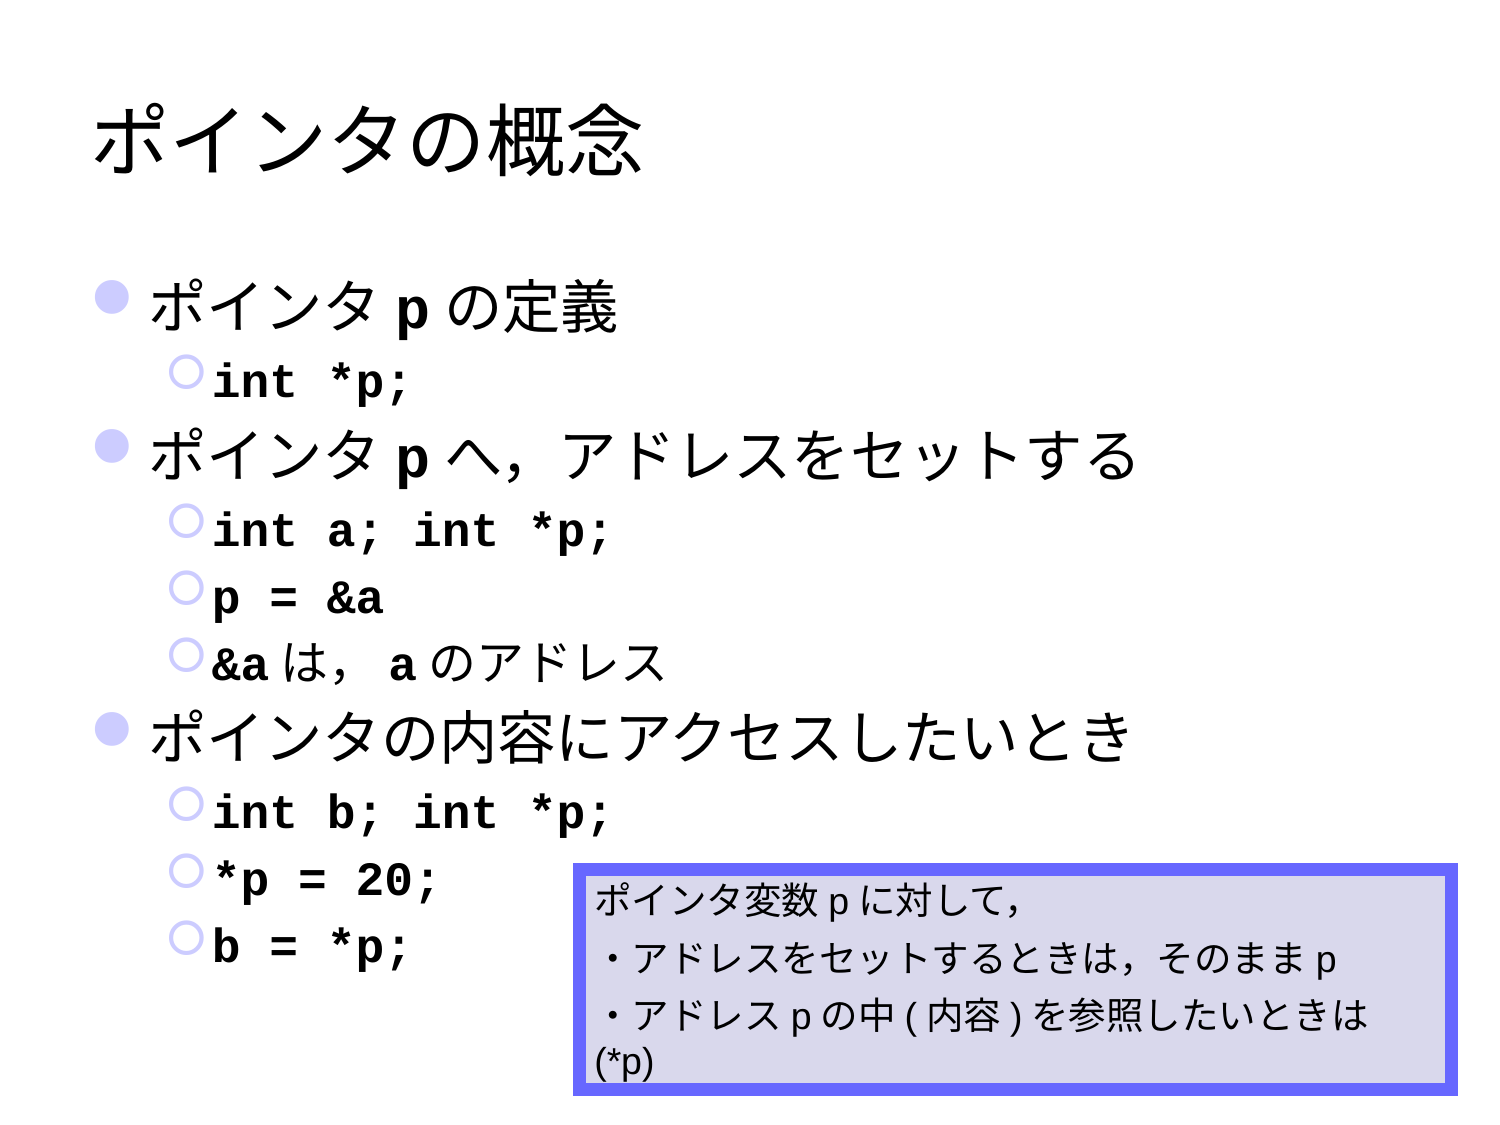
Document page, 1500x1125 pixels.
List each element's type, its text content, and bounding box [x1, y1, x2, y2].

text_box ポインタ変数pに対して， ・アドレスをセットするときは，そのままp ・アドレスpの中(内容)を参照したいときは(*p) [579, 869, 1452, 1090]
slide_number 12 [1074, 1090, 1426, 1101]
title ポインタの概念 [75, 45, 1425, 233]
list ポインタpの定義 int *p; ポインタpへ，アドレスをセットする int a; int *p; p = &a &aは，aのアドレス ポインタの内容にアクセスしたいとき int b; int *p; *p = 20; b = *p; [75, 262, 1425, 1006]
